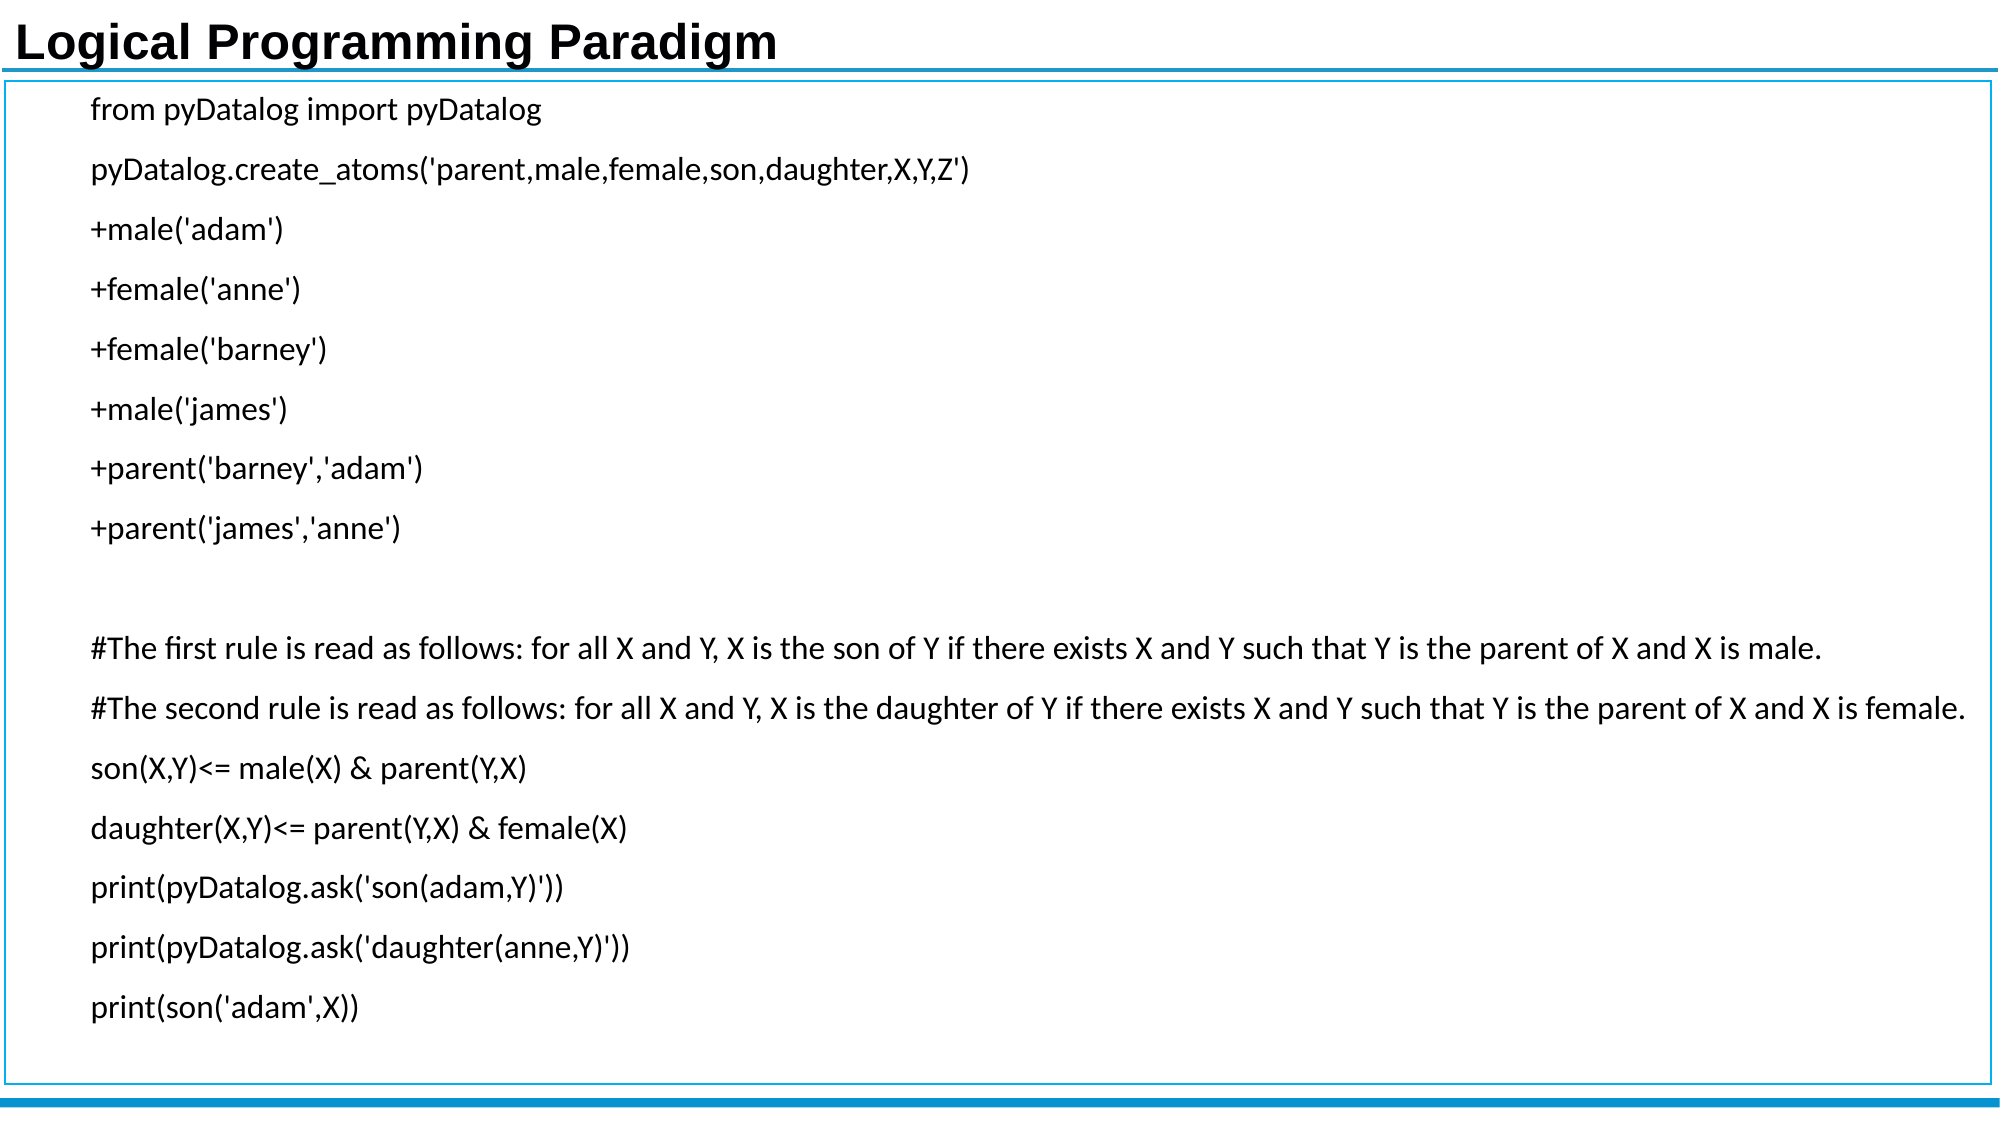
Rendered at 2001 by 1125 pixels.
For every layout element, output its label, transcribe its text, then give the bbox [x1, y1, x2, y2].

text_box from pyDatalog import pyDatalog pyDatalog.create_atoms('parent,male,female,son,daughter,X,Y,Z') +male('adam') +female('anne') +female('barney') +male('james') +parent('barney','adam') +parent('james','anne') #The first rule is read as follows: for all X and Y, X is the son of Y if there exists X and Y such that Y is the parent of X and X is male. #The second rule is read as follows: for all X and Y, X is the daughter of Y if there exists X and Y such that Y is the parent of X and X is female. son(X,Y)<= male(X) & parent(Y,X) daughter(X,Y)<= parent(Y,X) & female(X) print(pyDatalog.ask('son(adam,Y)')) print(pyDatalog.ask('daughter(anne,Y)')) print(son('adam',X)) [15, 67, 1975, 1026]
text_box [4, 80, 1992, 1085]
text_box [0, 1098, 2000, 1108]
text_box Logical Programming Paradigm [12, 9, 1266, 70]
